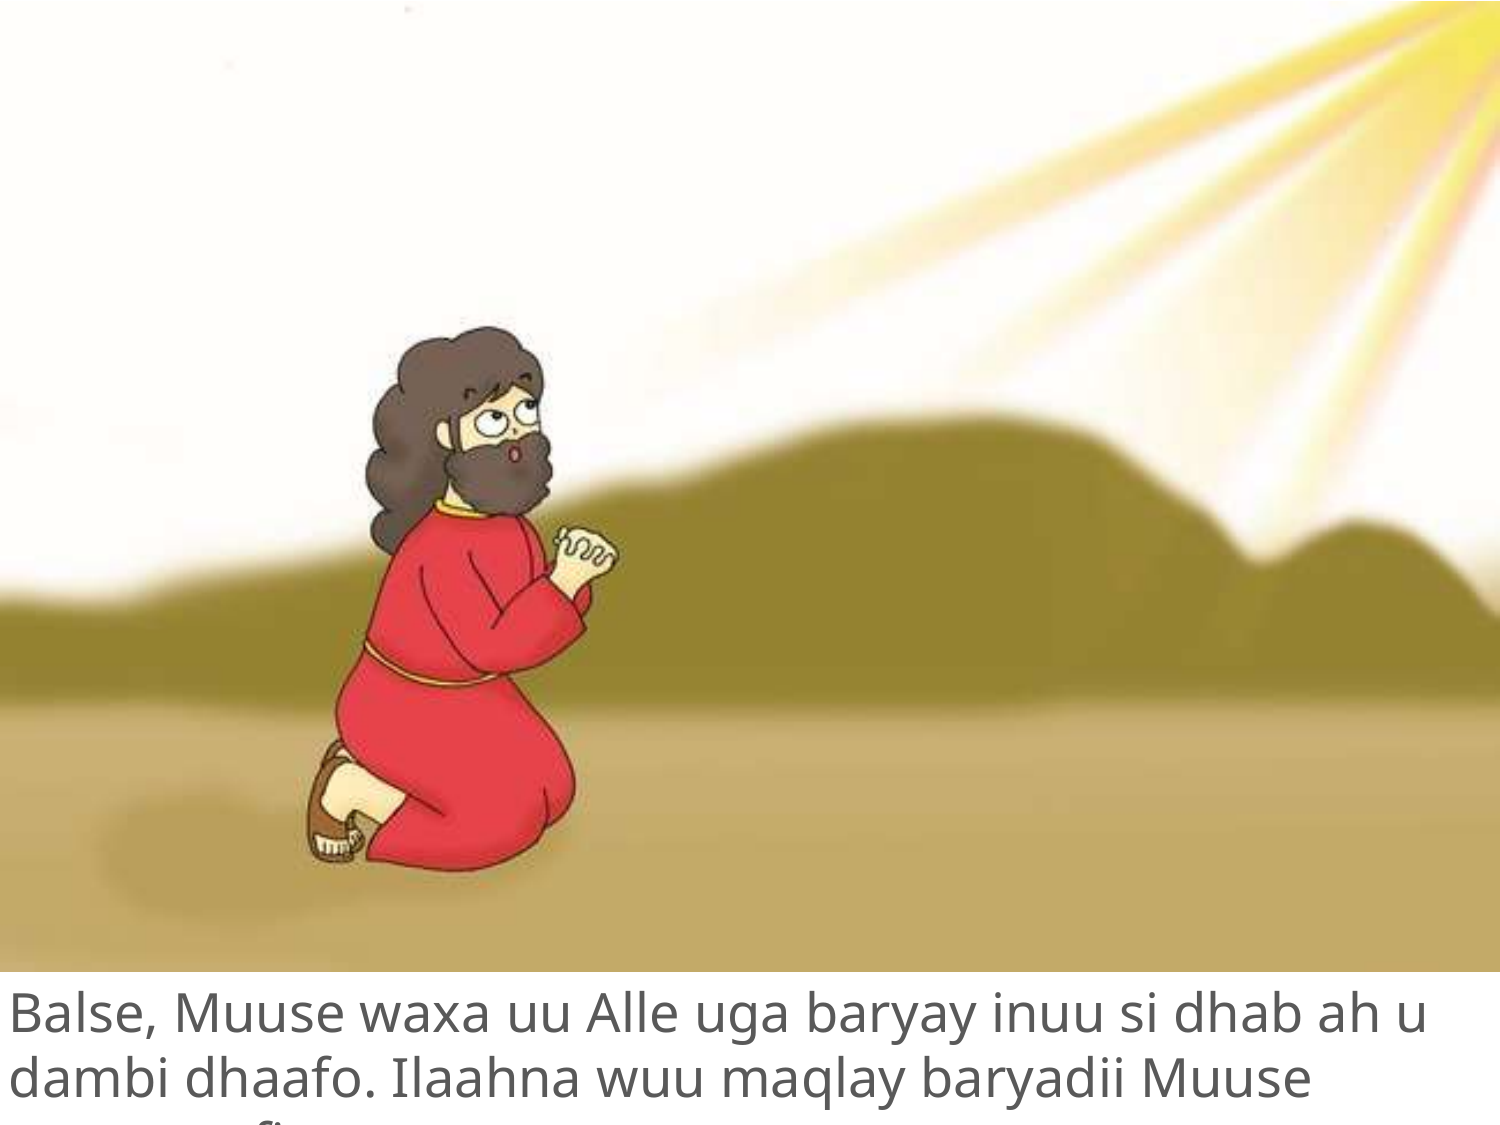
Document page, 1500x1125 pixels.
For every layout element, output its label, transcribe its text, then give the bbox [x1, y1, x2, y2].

picture [0, 0, 1500, 972]
text_box Balse, Muuse waxa uu Alle uga baryay inuu si dhab ah u dambi dhaafo. Ilaahna wuu maqlay baryadii Muuse wuuna cafiyey. [0, 979, 1500, 1125]
